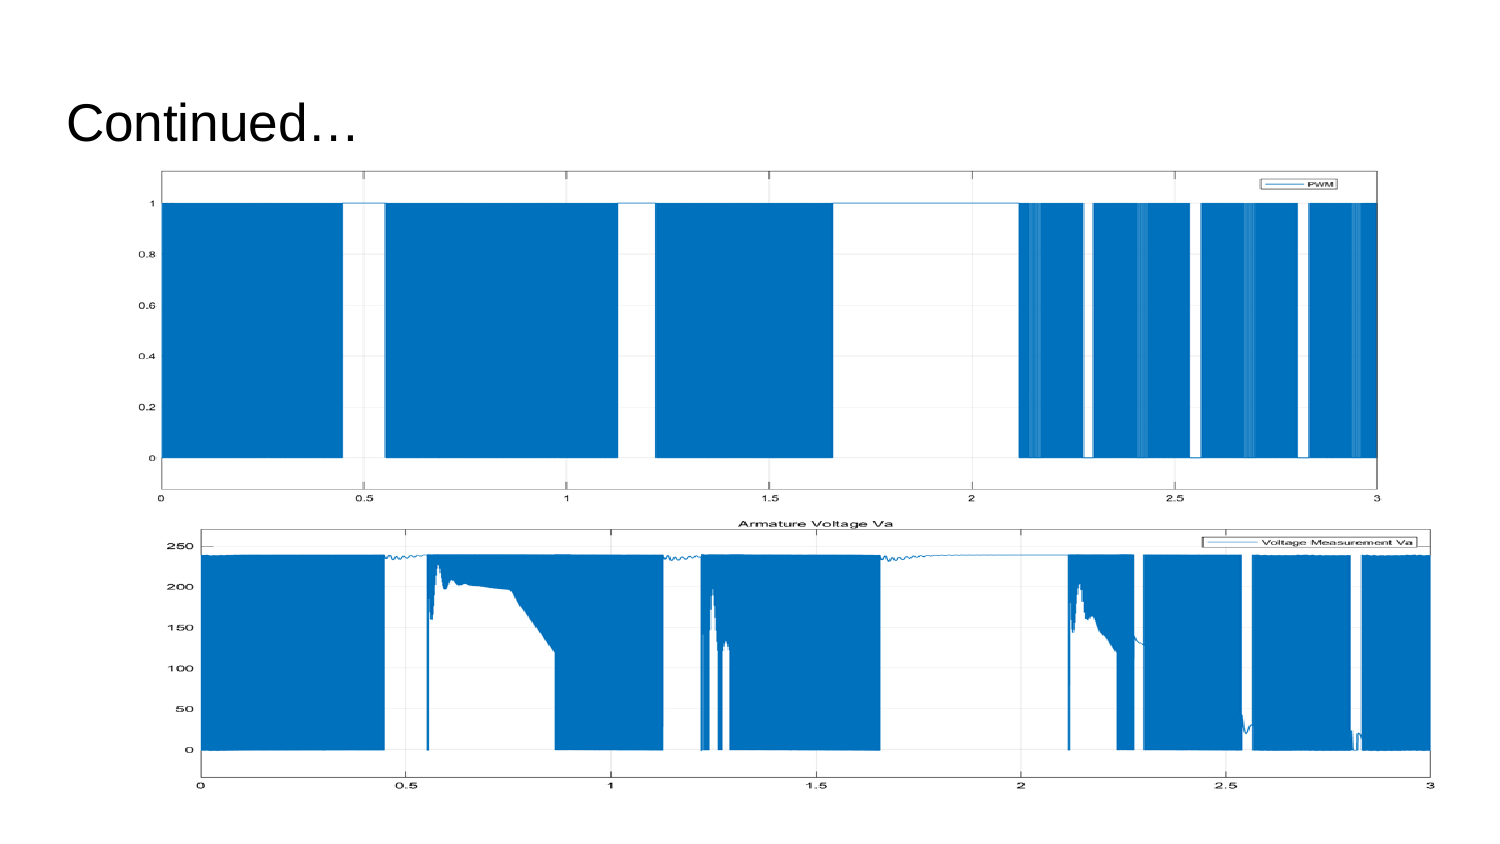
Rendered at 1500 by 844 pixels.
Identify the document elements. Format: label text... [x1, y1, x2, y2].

picture [138, 166, 1450, 804]
title Continued… [51, 72, 1449, 167]
